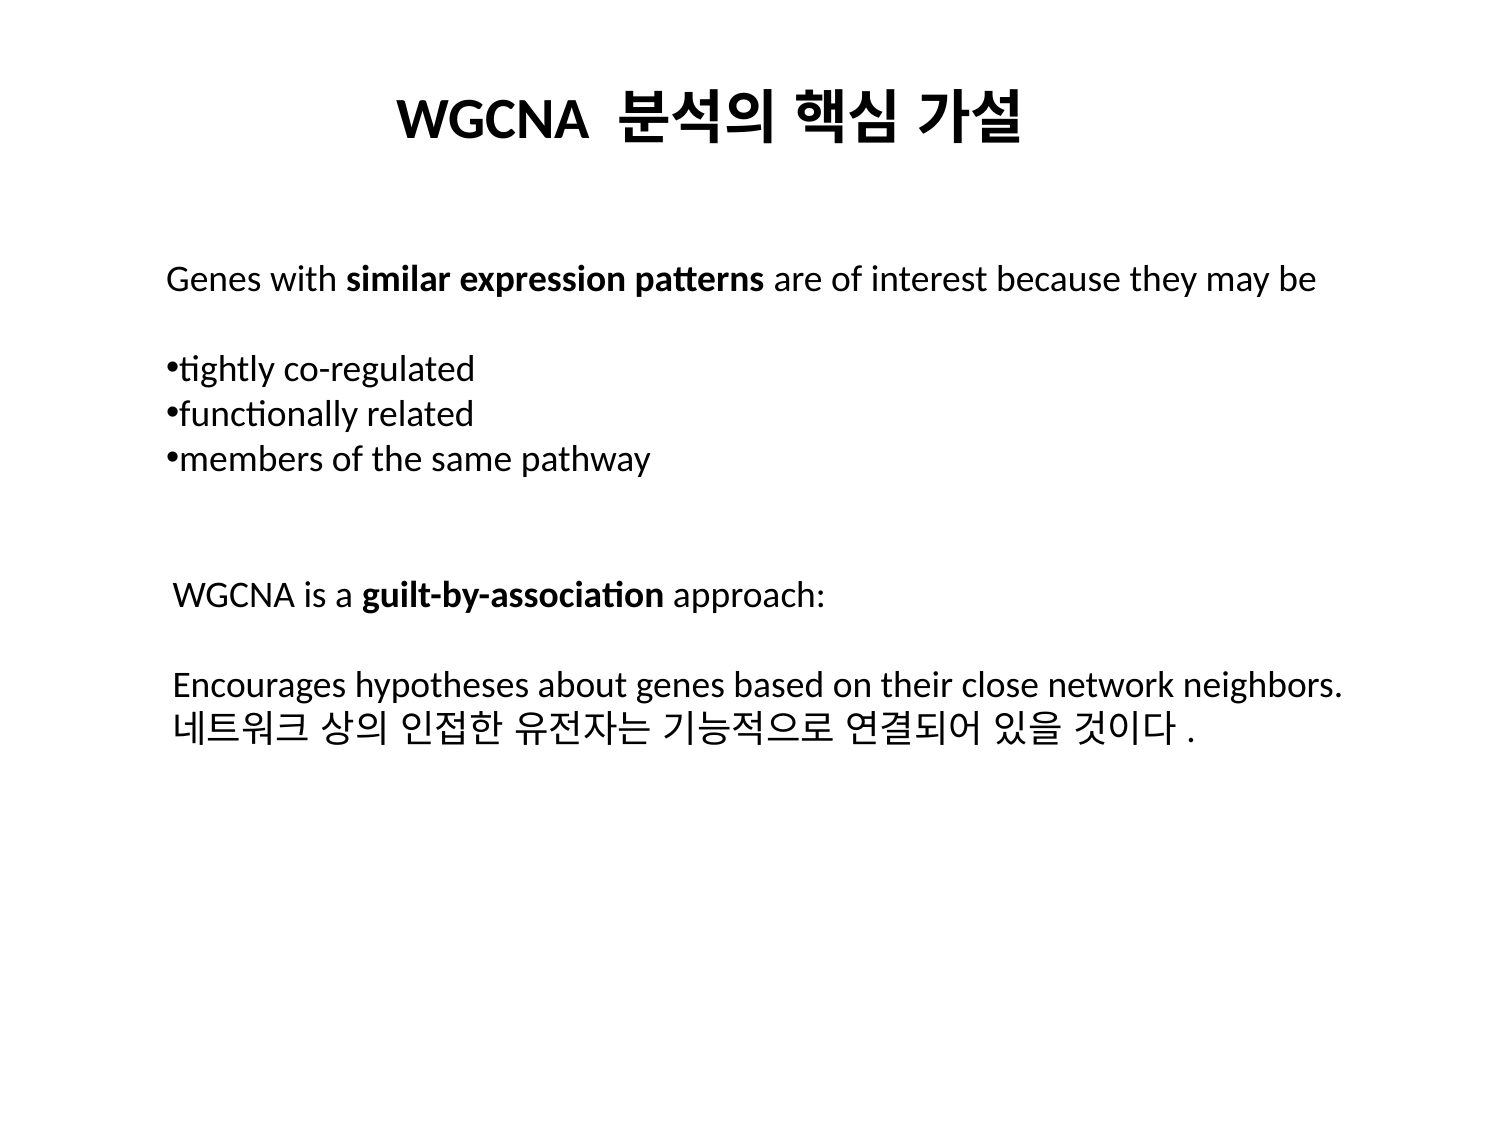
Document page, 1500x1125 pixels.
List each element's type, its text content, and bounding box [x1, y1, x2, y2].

text_box WGCNA 분석의 핵심 가설 [381, 72, 1056, 158]
text_box Genes with similar expression patterns are of interest because they may be tightly co-regulated functionally related members of the same pathway [151, 246, 1354, 486]
text_box WGCNA is a guilt-by-association approach: Encourages hypotheses about genes based on their close network neighbors. 네트워크 상의 인접한 유전자는 기능적으로 연결되어 있을 것이다. [157, 562, 1369, 758]
